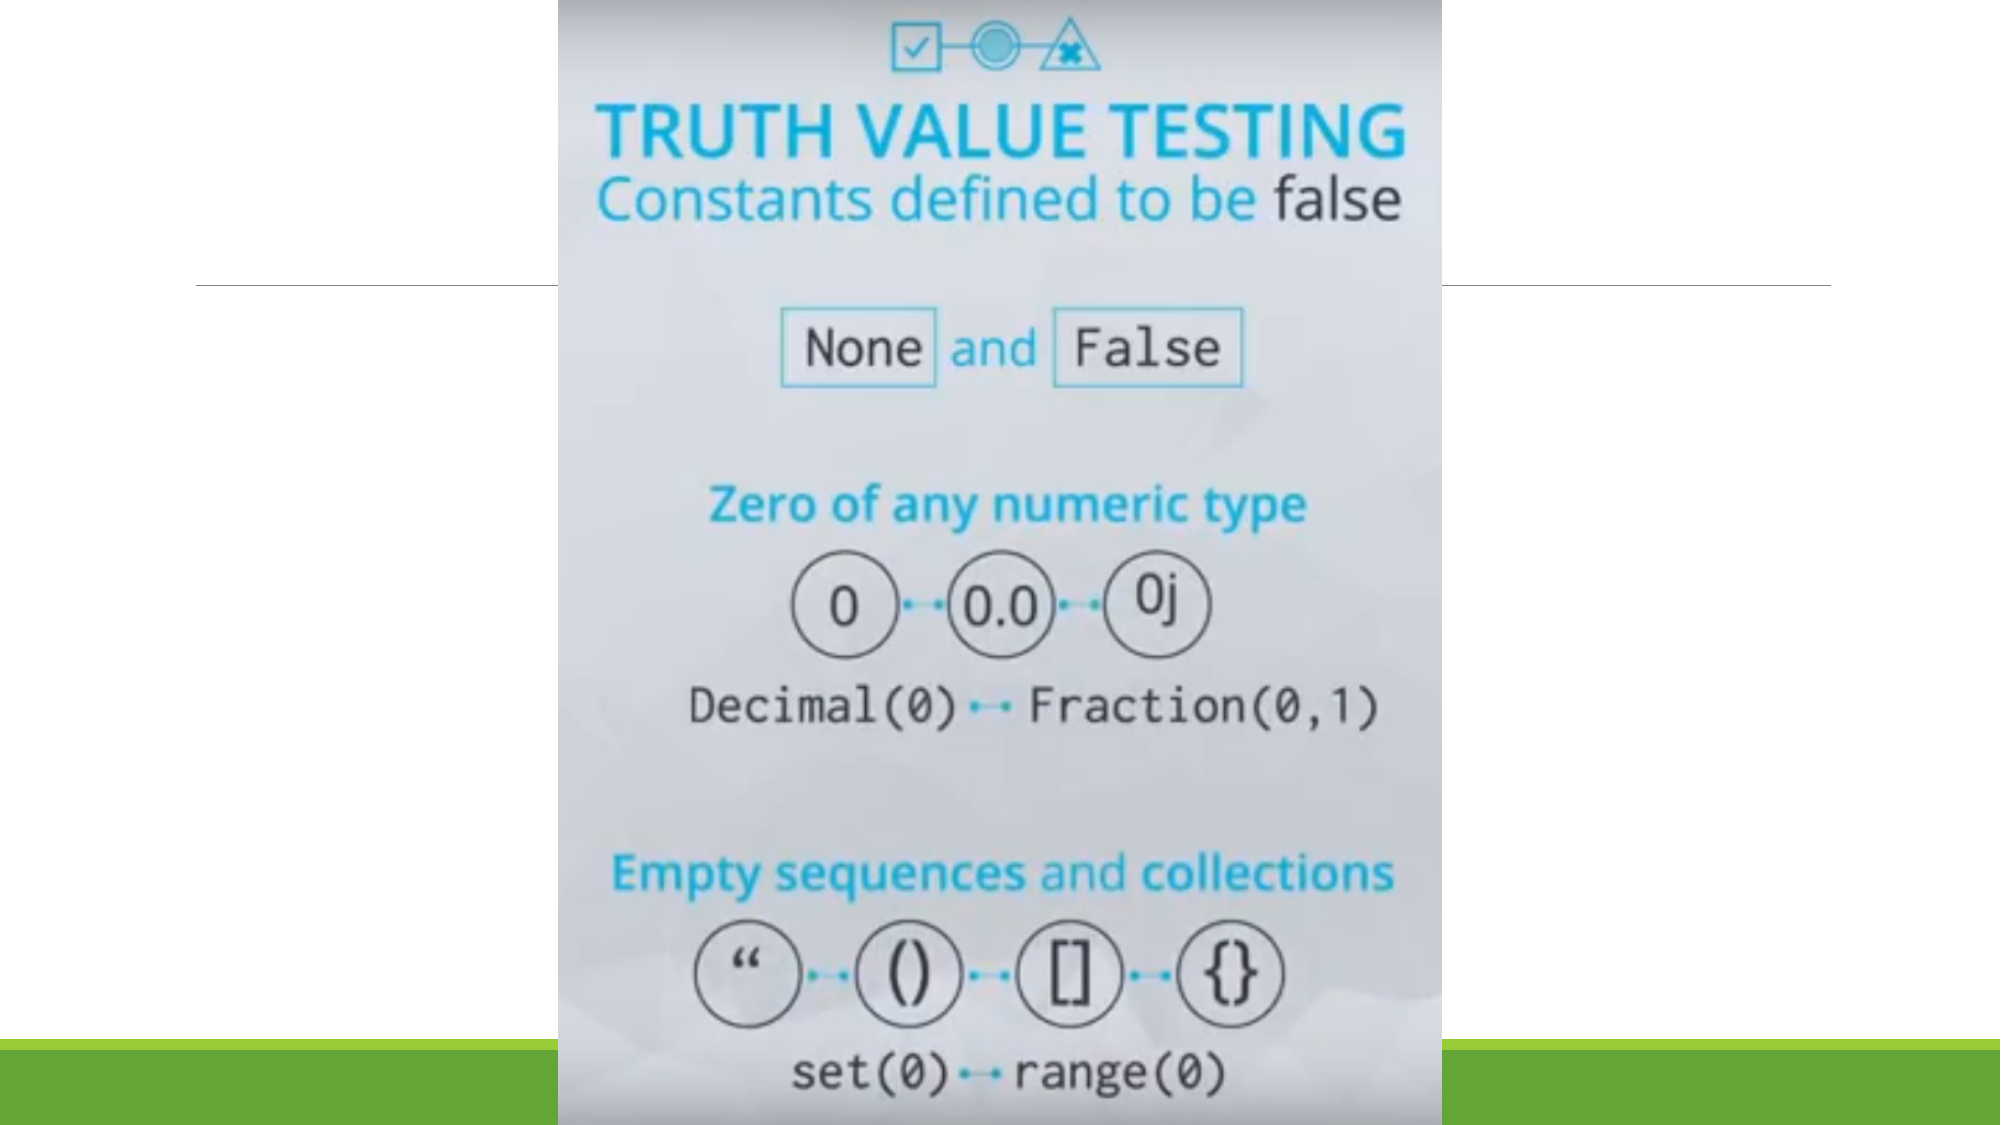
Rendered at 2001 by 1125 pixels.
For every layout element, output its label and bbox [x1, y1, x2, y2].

picture [558, 0, 1442, 1125]
